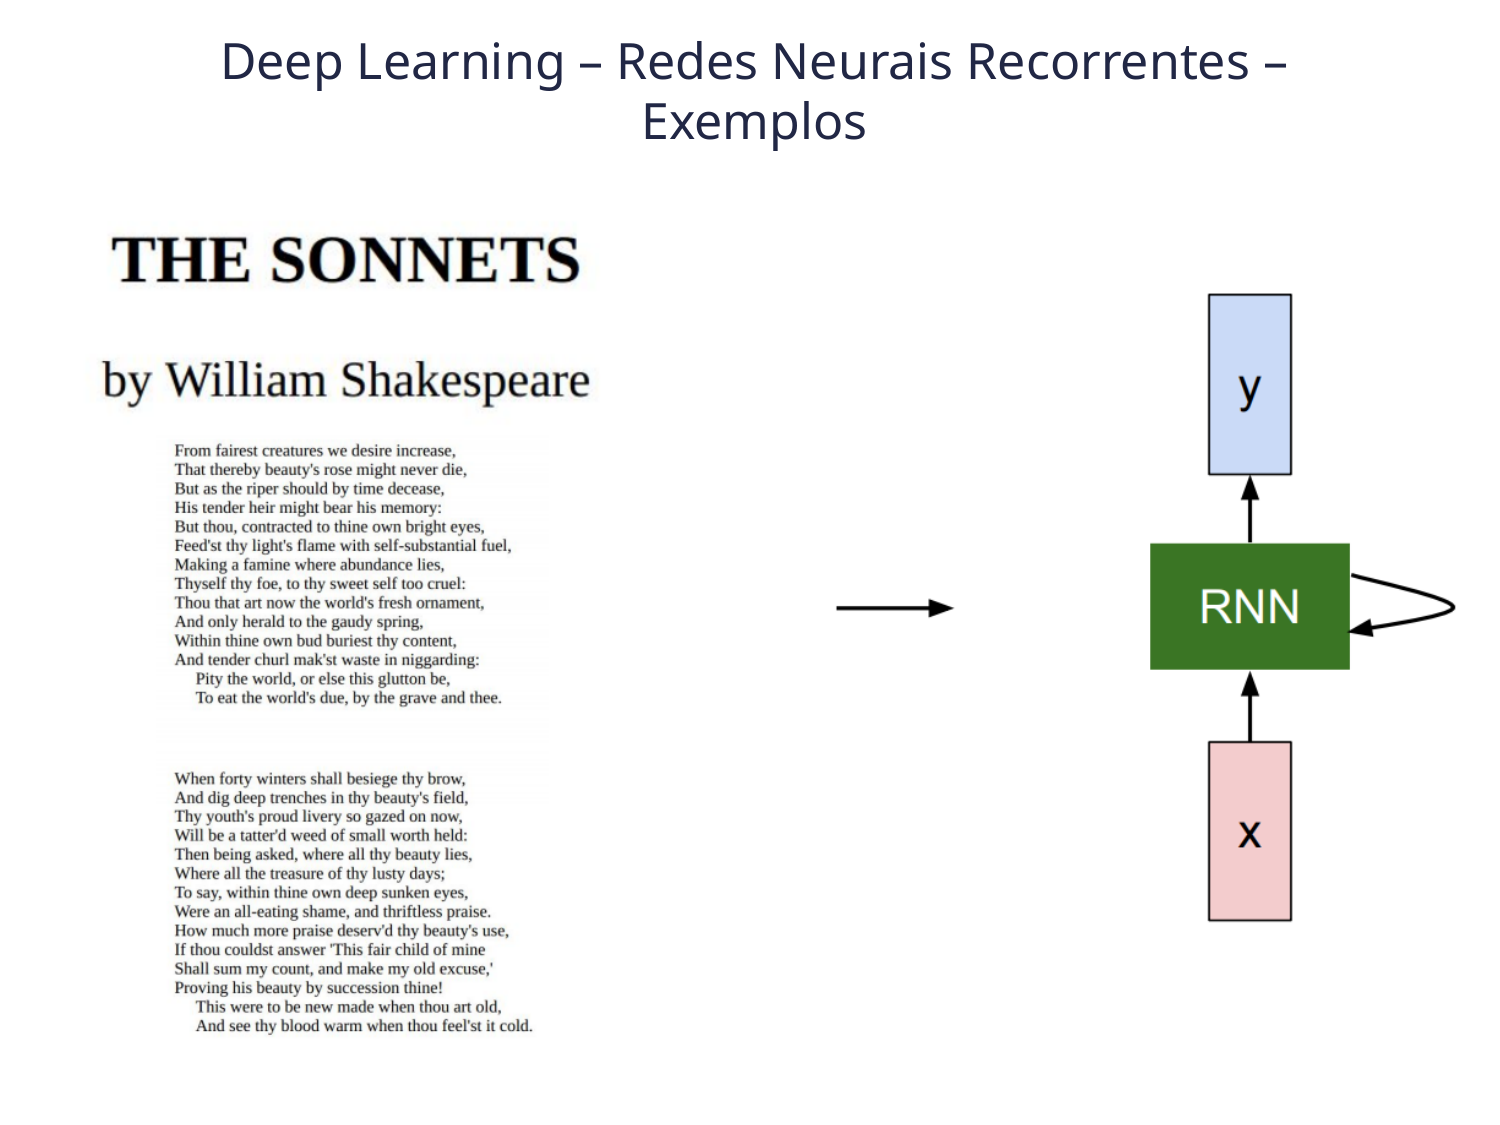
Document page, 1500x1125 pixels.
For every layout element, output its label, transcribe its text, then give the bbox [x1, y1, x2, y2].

picture [82, 219, 1486, 1058]
title Deep Learning – Redes Neurais Recorrentes – Exemplos [175, 81, 1334, 166]
